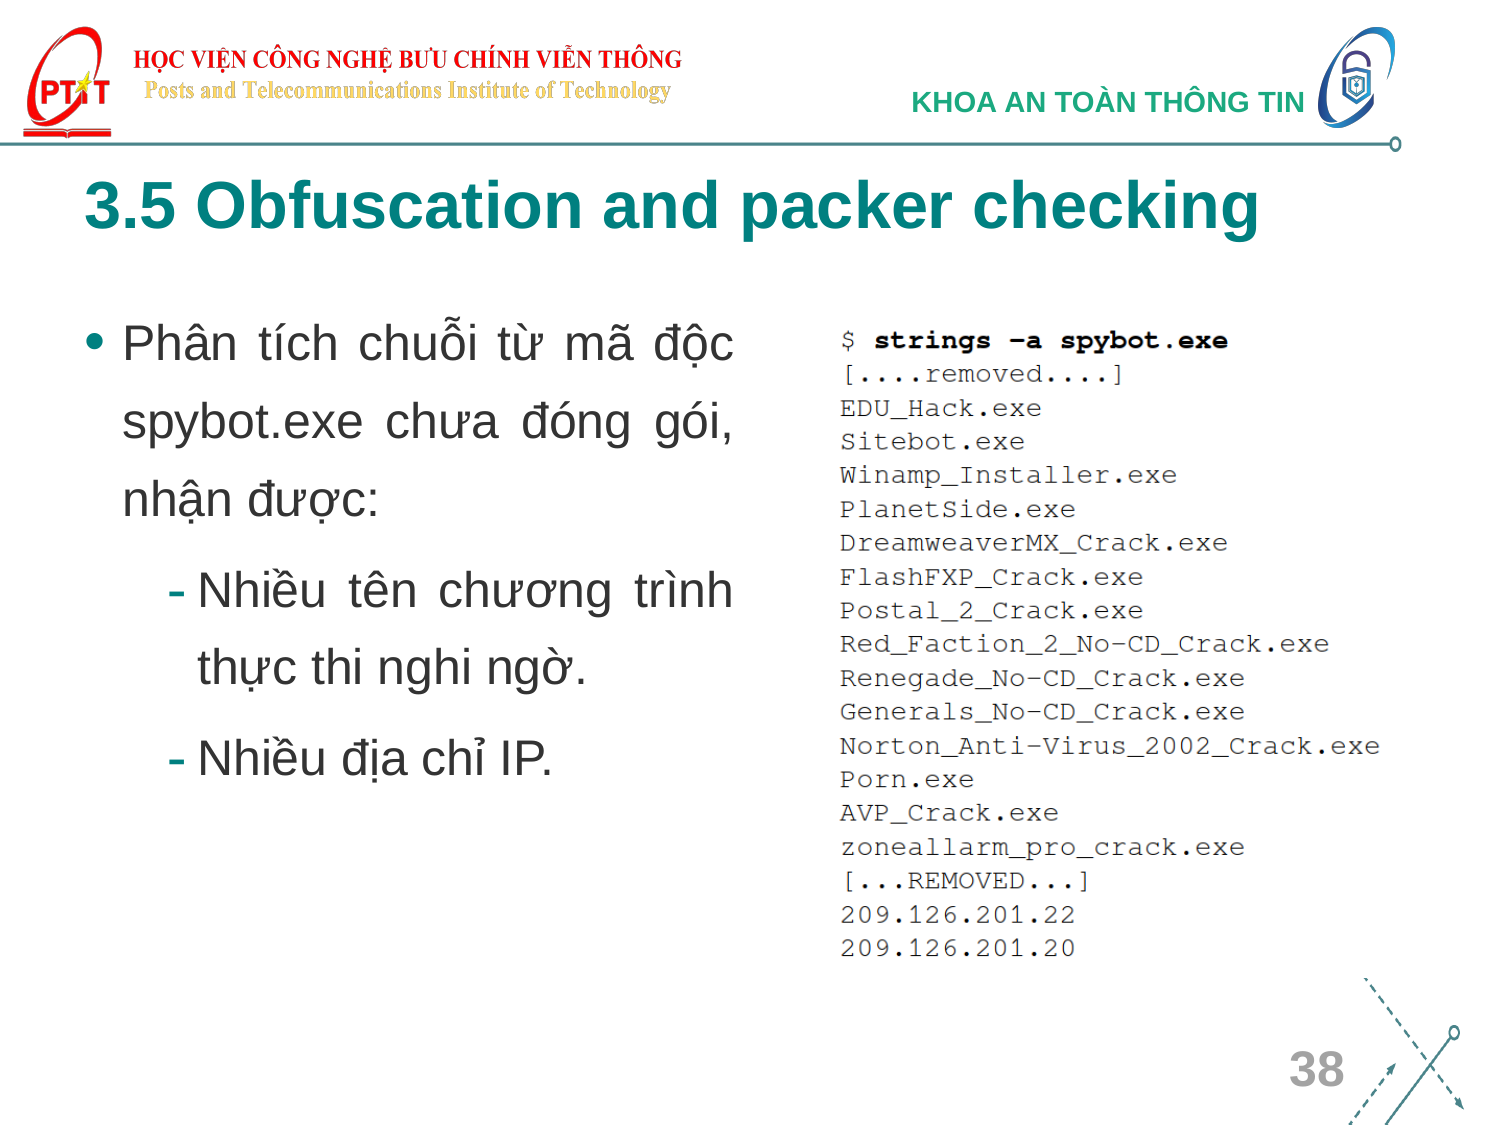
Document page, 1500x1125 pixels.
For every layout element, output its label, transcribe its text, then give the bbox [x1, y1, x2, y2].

picture [1318, 27, 1395, 128]
title 3.5 Obfuscation and packer checking [69, 163, 1369, 261]
list Phân tích chuỗi từ mã độc spybot.exe chưa đóng gói, nhận được: Nhiều tên chương trình thực thi nghi ngờ. Nhiều địa chỉ IP. [69, 285, 750, 1010]
picture [826, 317, 1394, 978]
picture [0, 18, 695, 147]
